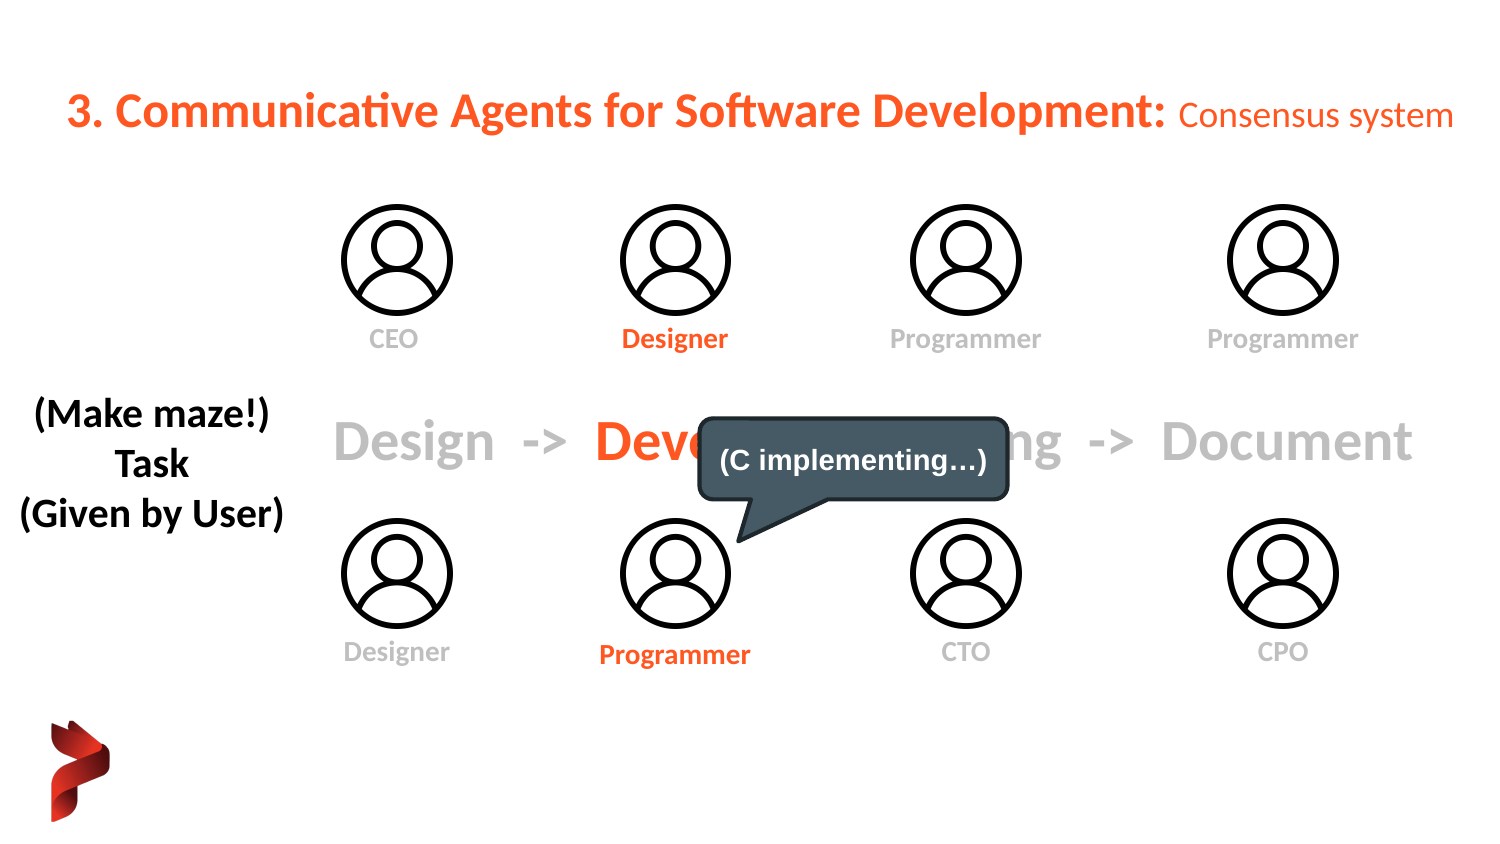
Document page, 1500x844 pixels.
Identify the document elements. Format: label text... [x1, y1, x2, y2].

text_box (Make maze!) Task (Given by User) [0, 378, 308, 544]
text_box CTO [910, 636, 1022, 676]
picture [619, 517, 731, 629]
picture [1227, 204, 1339, 316]
text_box Programmer [855, 311, 1077, 362]
picture [910, 204, 1022, 316]
title 3. Communicative Agents for Software Development: Consensus system [51, 62, 1486, 157]
picture [50, 718, 110, 823]
text_box (C implementing…) [697, 416, 1010, 544]
text_box Designer [321, 625, 473, 676]
text_box Design -> Develop -> Testing -> Document [318, 394, 1429, 480]
text_box CEO [305, 311, 482, 362]
picture [619, 204, 731, 316]
text_box CPO [1227, 636, 1339, 676]
picture [341, 517, 453, 629]
text_box Programmer [574, 627, 777, 678]
picture [910, 517, 1022, 629]
text_box Designer [587, 311, 764, 362]
picture [1227, 517, 1339, 629]
text_box Programmer [1172, 311, 1395, 362]
picture [341, 204, 453, 316]
